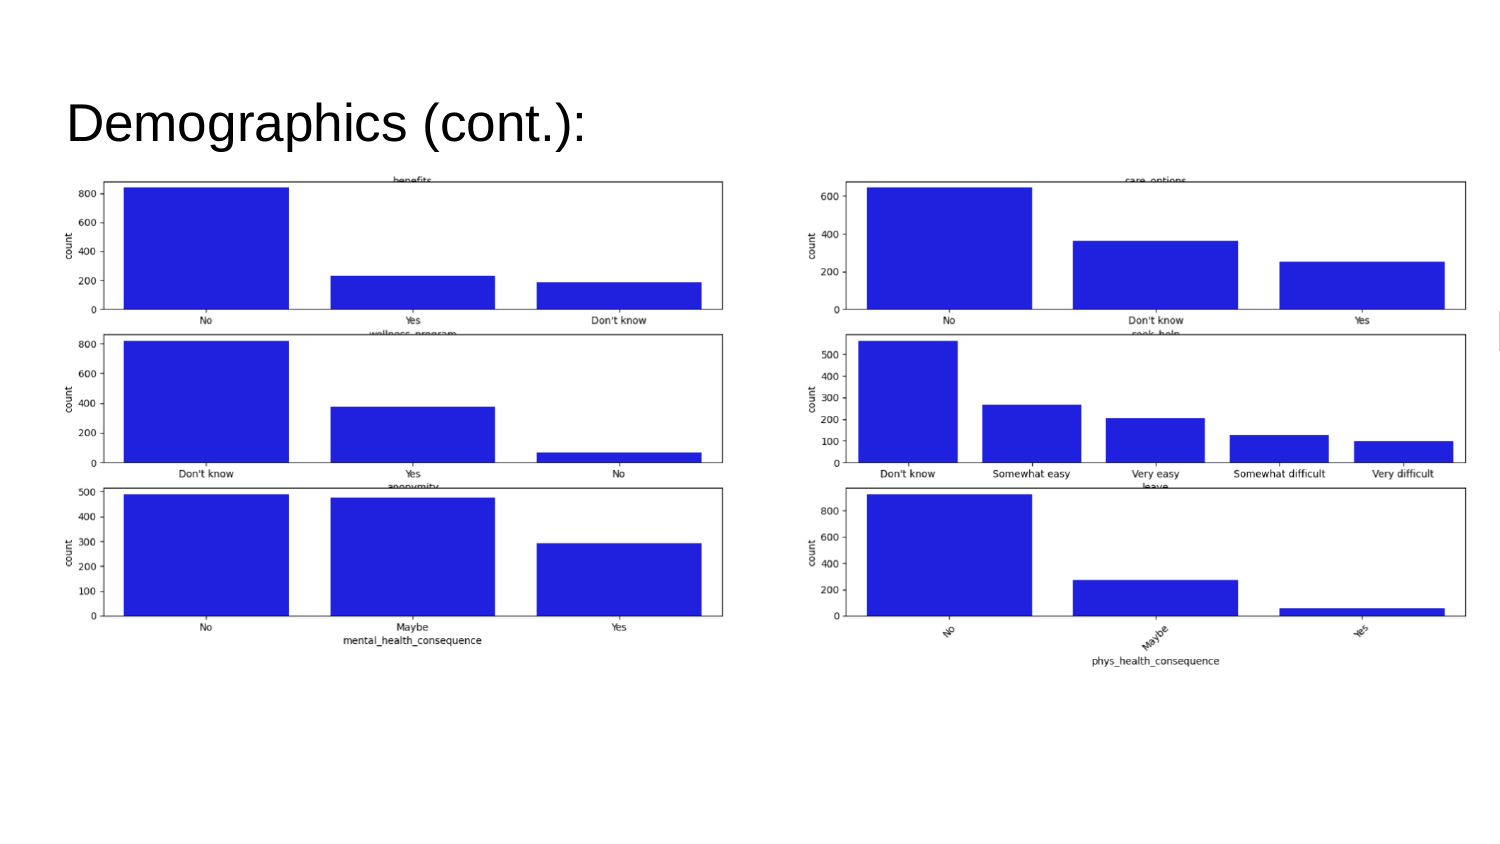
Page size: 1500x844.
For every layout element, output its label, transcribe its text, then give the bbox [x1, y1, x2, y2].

picture [50, 171, 1500, 691]
title Demographics (cont.): [51, 72, 1449, 167]
